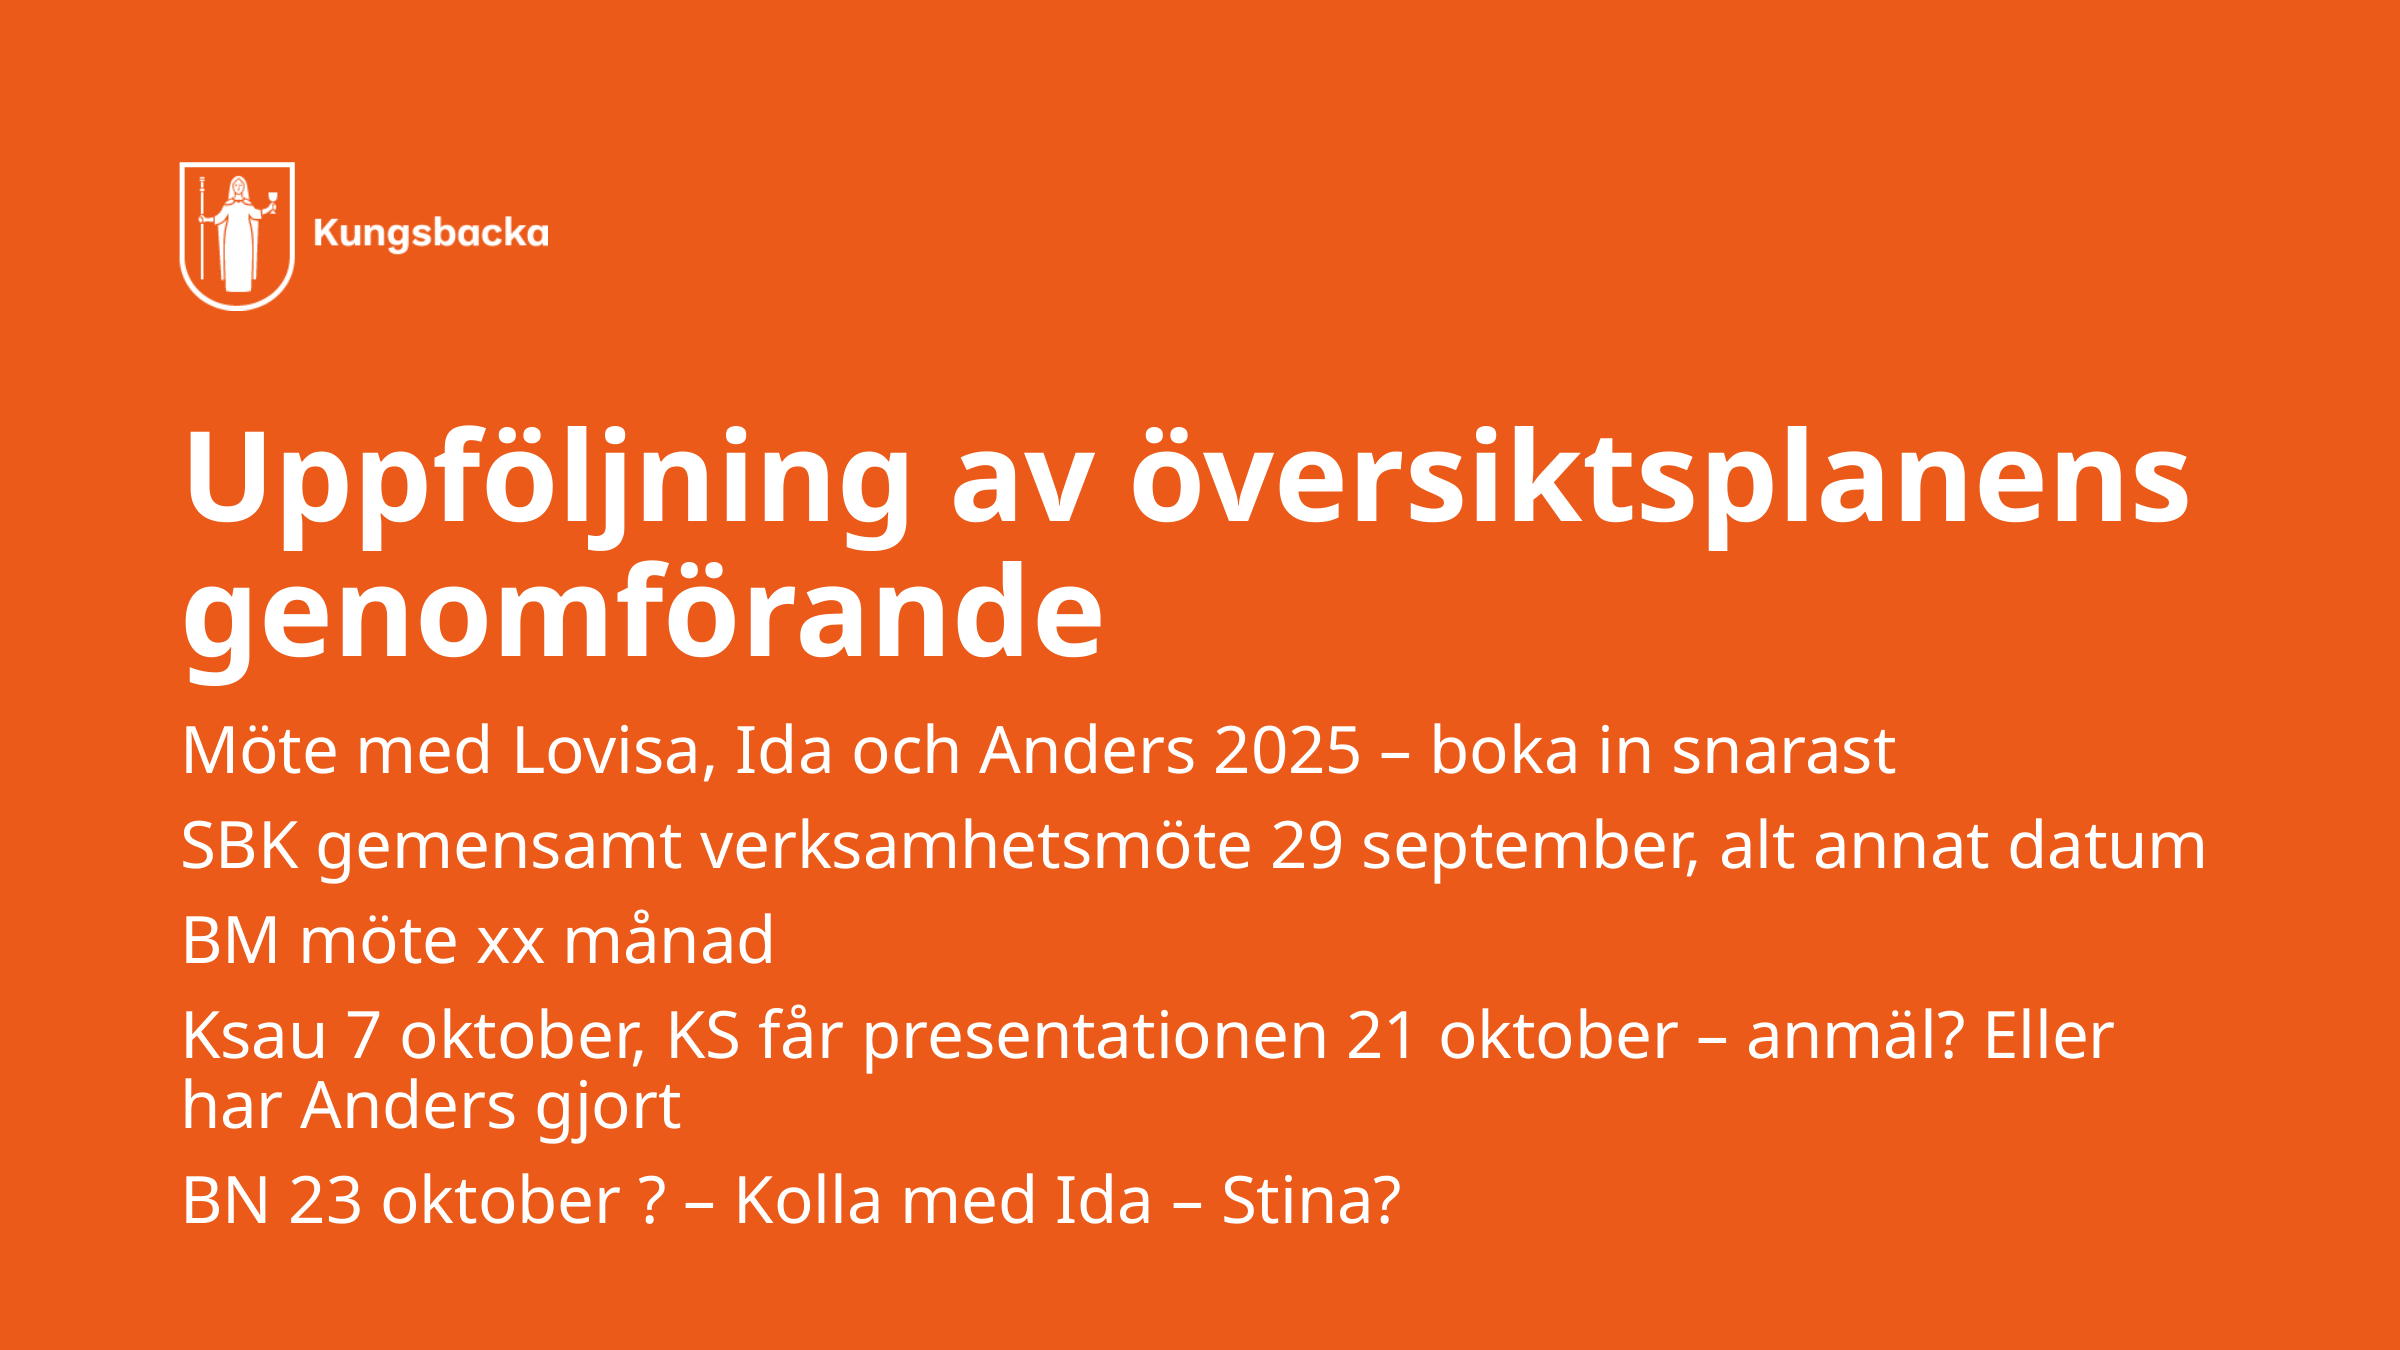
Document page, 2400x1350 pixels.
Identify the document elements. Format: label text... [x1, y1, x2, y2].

subtitle Möte med Lovisa, Ida och Anders 2025 – boka in snarast SBK gemensamt verksamhetsmöte 29 september, alt annat datum BM möte xx månad Ksau 7 oktober, KS får presentationen 21 oktober – anmäl? Eller har Anders gjort BN 23 oktober ? – Kolla med Ida – Stina? [165, 709, 2238, 1308]
picture [171, 161, 548, 311]
list Uppföljning av översiktsplanens genomförande [165, 386, 2238, 691]
